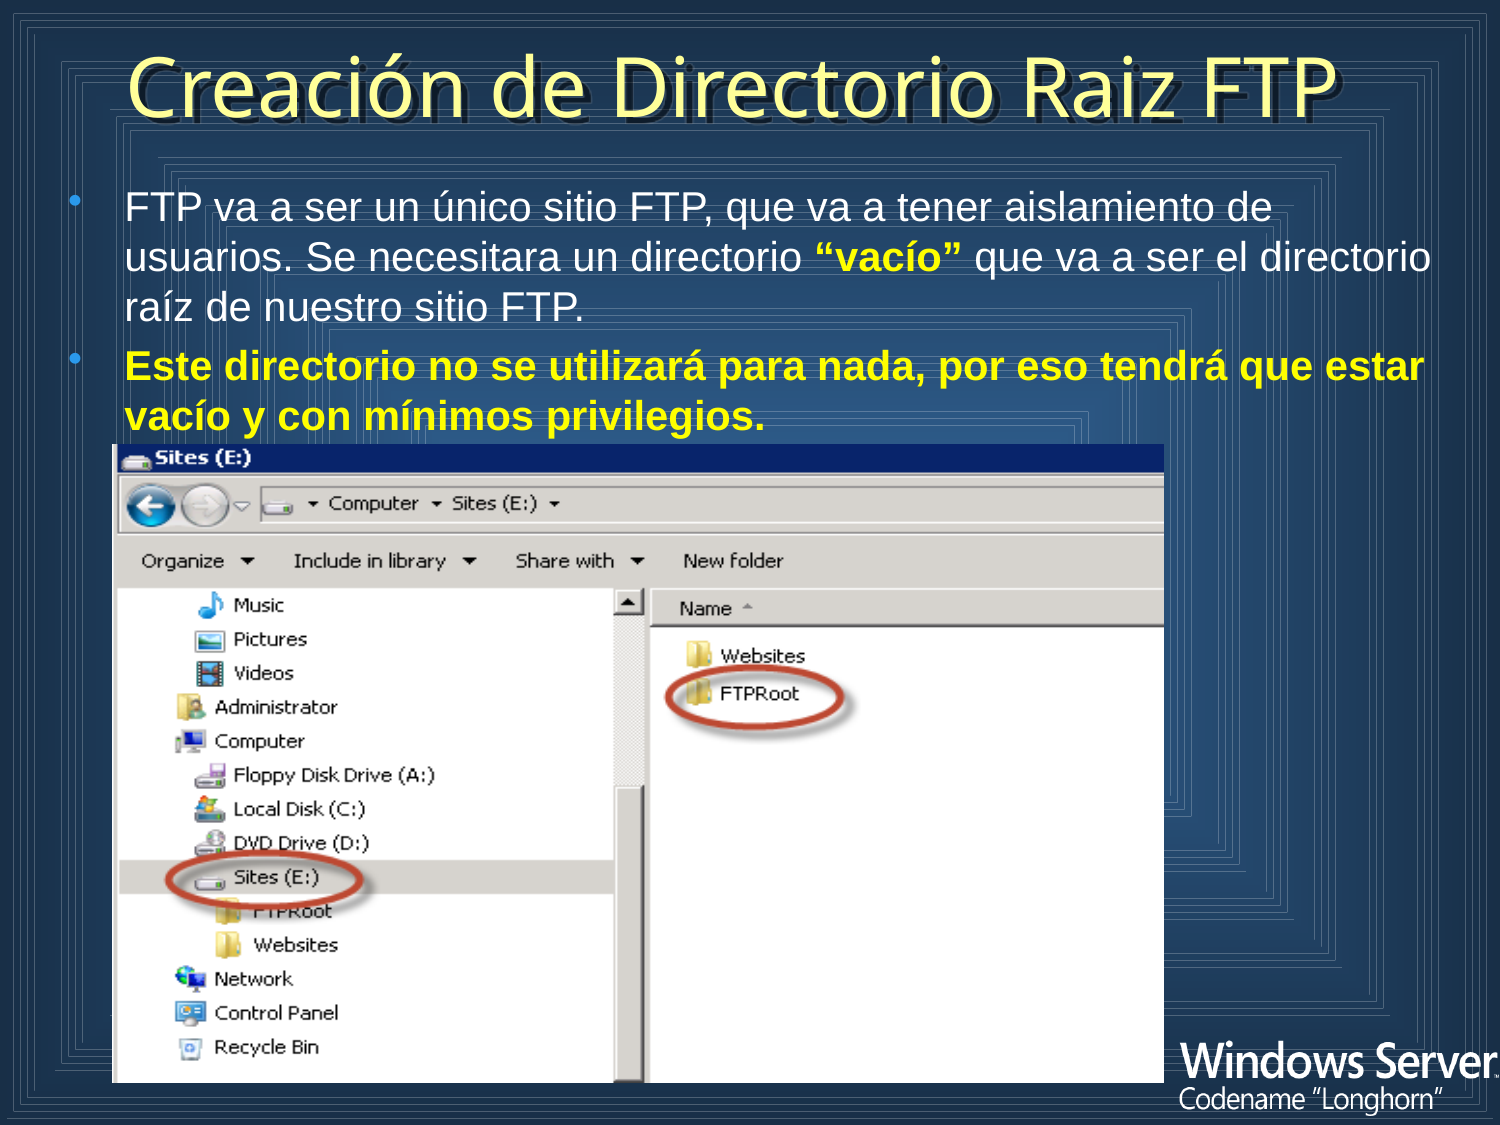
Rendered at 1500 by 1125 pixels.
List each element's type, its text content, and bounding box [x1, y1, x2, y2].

text_box FTP va a ser un único sitio FTP, que va a tener aislamiento de usuarios. Se necesitara un directorio “vacío” que va a ser el directorio raíz de nuestro sitio FTP. Este directorio no se utilizará para nada, por eso tendrá que estar vacío y con mínimos privilegios. [53, 172, 1449, 681]
title Creación de Directorio Raiz FTP [41, 18, 1426, 150]
picture [112, 444, 1164, 1083]
